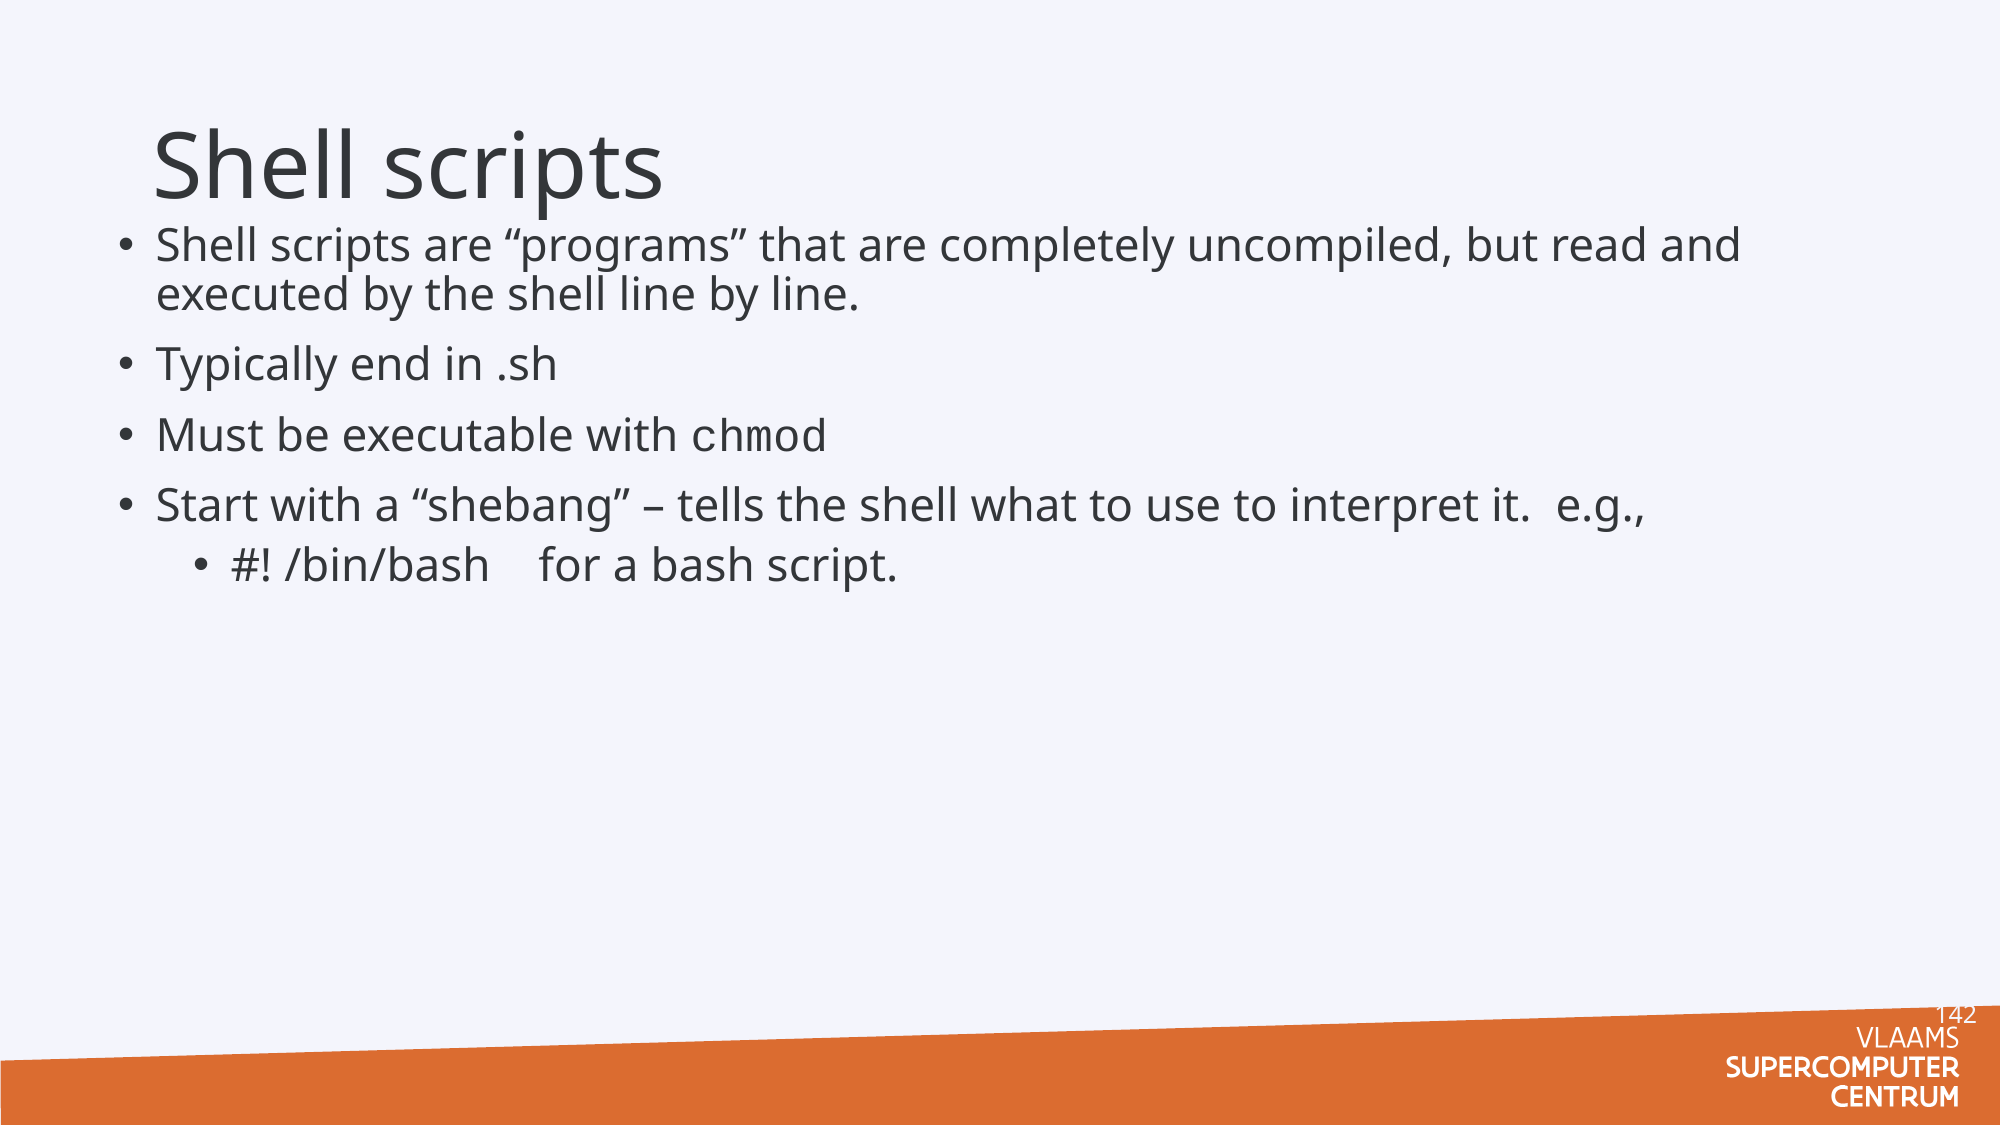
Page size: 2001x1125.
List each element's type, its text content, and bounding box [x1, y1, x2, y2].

slide_number 142 [1787, 992, 1993, 1040]
picture [1725, 1021, 1960, 1117]
title Shell scripts [137, 59, 1863, 221]
list Shell scripts are “programs” that are completely uncompiled, but read and executed by the shell line by line. Typically end in .sh Must be executable with chmod Start with a “shebang” – tells the shell what to use to interpret it. e.g., #! /bin/bash for a bash script. [118, 221, 1941, 948]
